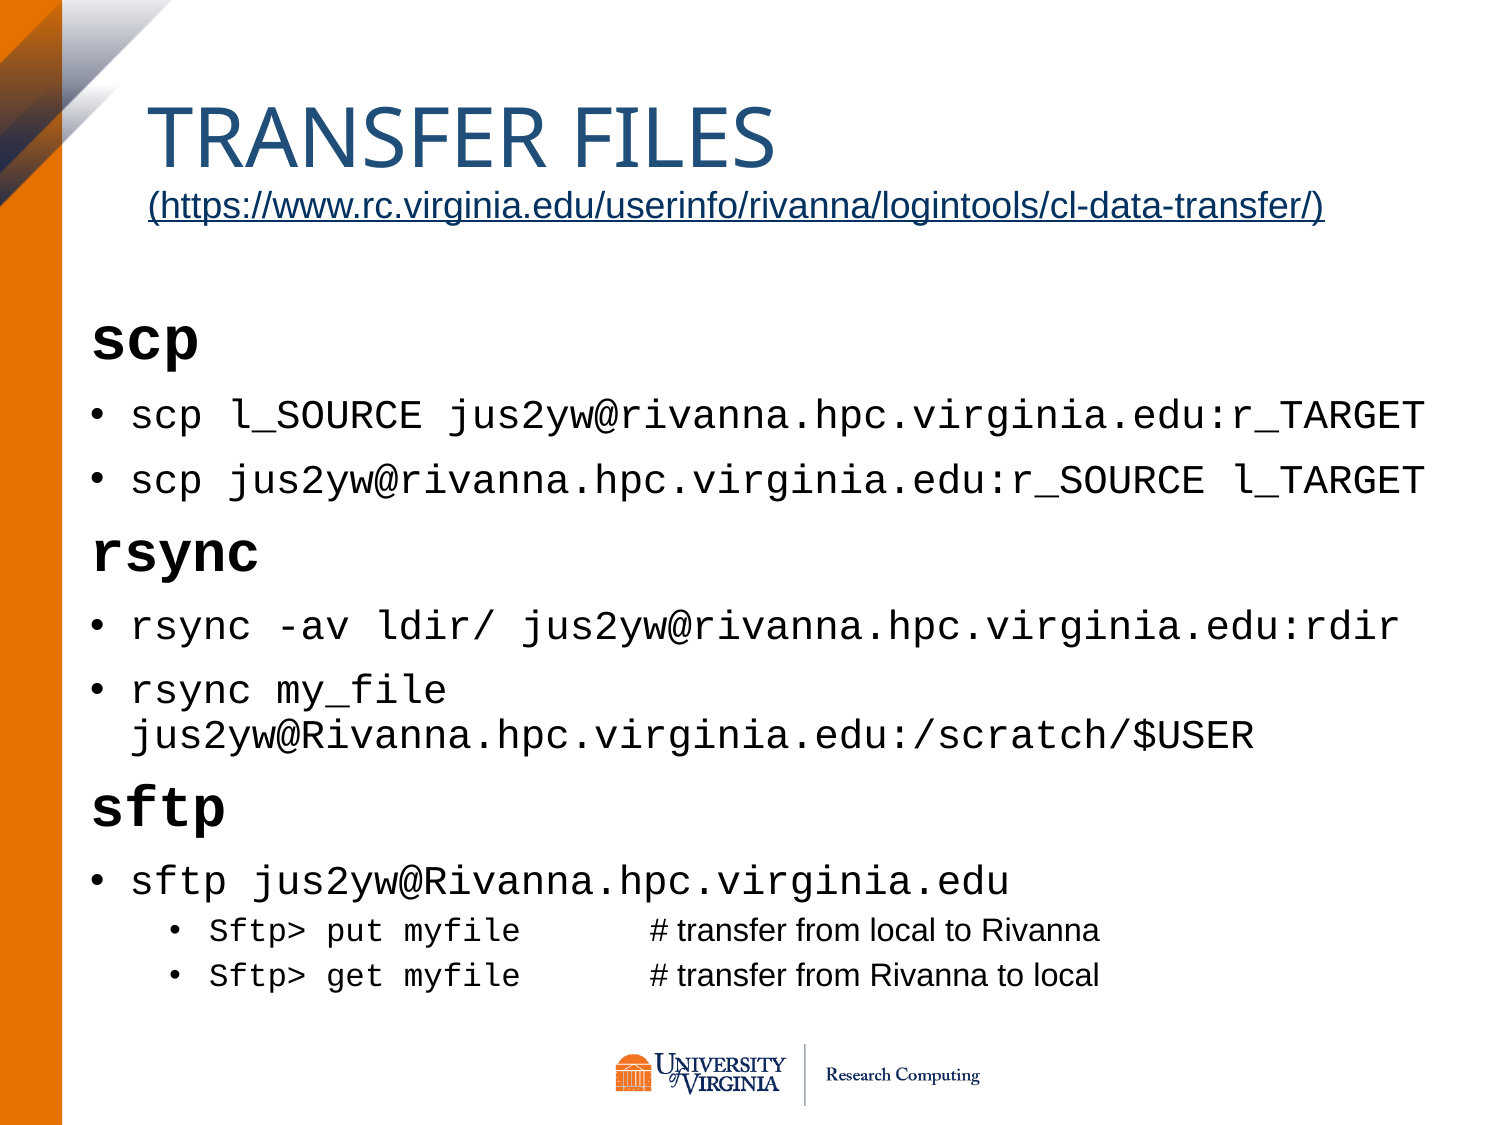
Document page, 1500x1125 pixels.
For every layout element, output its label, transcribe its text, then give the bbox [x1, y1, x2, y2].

picture [607, 1044, 988, 1106]
title Transfer files (https://www.rc.virginia.edu/userinfo/rivanna/logintools/cl-data-transfer/) [132, 52, 1427, 271]
list scp scp l_SOURCE jus2yw@rivanna.hpc.virginia.edu:r_TARGET scp jus2yw@rivanna.hpc.virginia.edu:r_SOURCE l_TARGET rsync rsync -av ldir/ jus2yw@rivanna.hpc.virginia.edu:rdir rsync my_file jus2yw@Rivanna.hpc.virginia.edu:/scratch/$USER sftp sftp jus2yw@Rivanna.hpc.virginia.edu Sftp> put myfile # transfer from local to Rivanna Sftp> get myfile # transfer from Rivanna to local [75, 299, 1463, 1014]
picture [0, 0, 176, 210]
